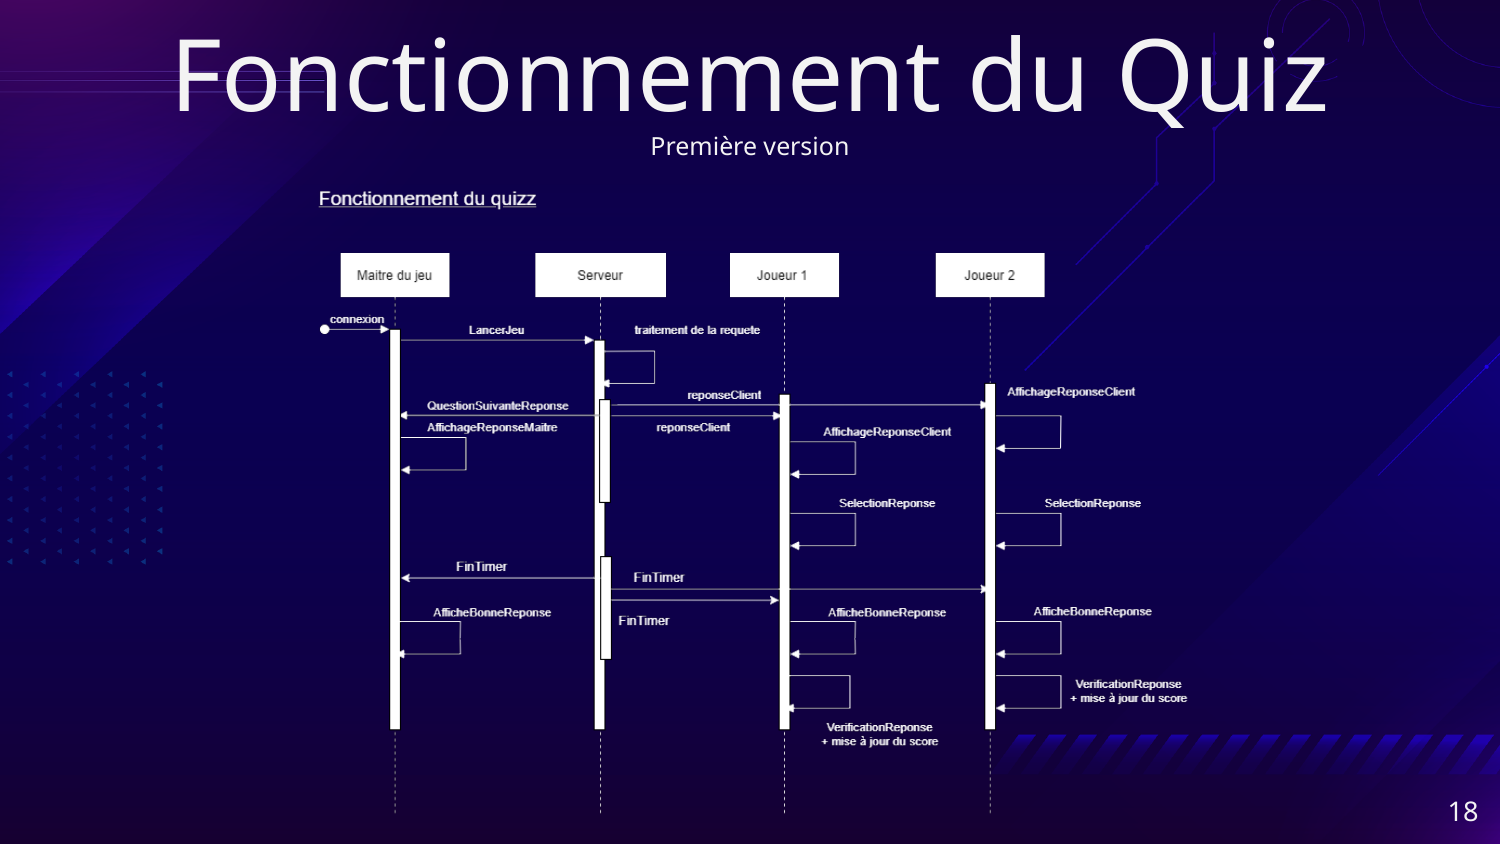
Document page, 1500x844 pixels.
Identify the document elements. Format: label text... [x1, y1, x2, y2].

picture [0, 0, 1500, 844]
slide_number ‹#› [1403, 779, 1494, 844]
title Fonctionnement du Quiz [118, 0, 1382, 147]
text_box Première version [524, 115, 976, 176]
